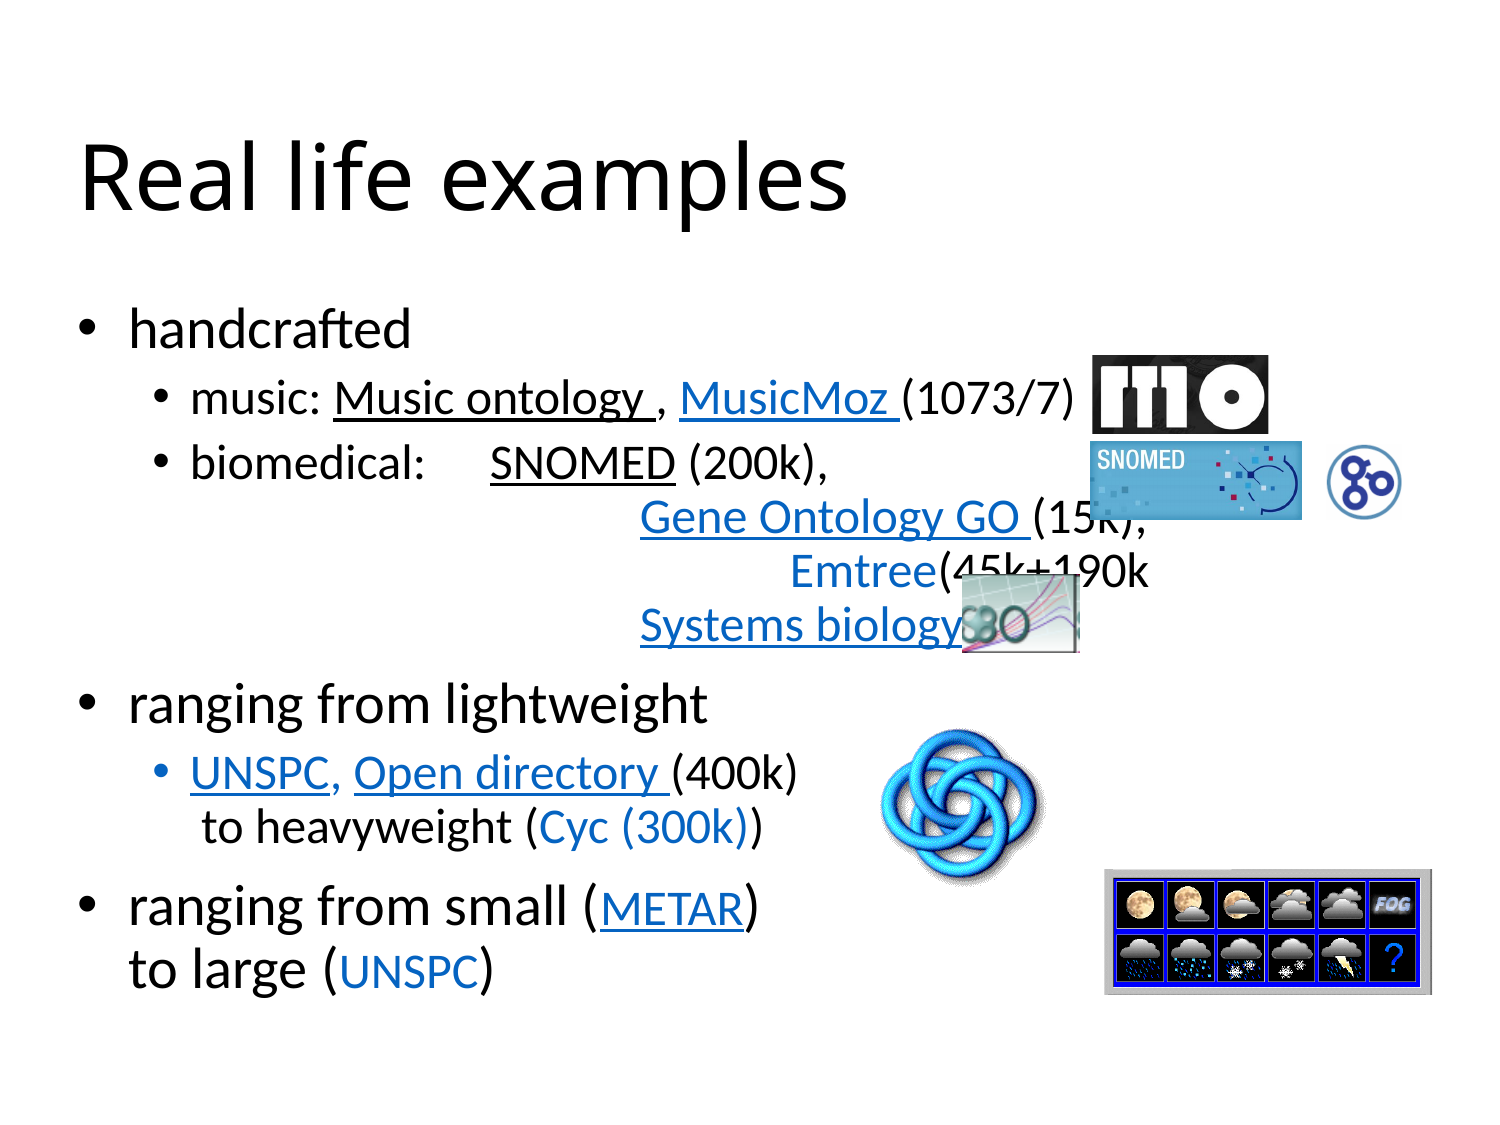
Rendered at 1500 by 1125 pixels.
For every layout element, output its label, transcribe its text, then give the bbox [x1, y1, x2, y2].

picture [864, 719, 1061, 888]
picture [1104, 869, 1433, 995]
picture [1092, 355, 1269, 434]
picture [1090, 441, 1302, 520]
picture [1326, 444, 1402, 520]
title Real life examples [62, 118, 1450, 244]
list handcrafted music: Music ontology , MusicMoz (1073/7) biomedical: SNOMED (200k), Gene Ontology GO (15k), Emtree(45k+190k Systems biology ranging from lightweight UNSPC, Open directory (400k) to heavyweight (Cyc (300k)) ranging from small (METAR) to large (UNSPC) [62, 290, 1450, 1038]
picture [962, 574, 1080, 653]
